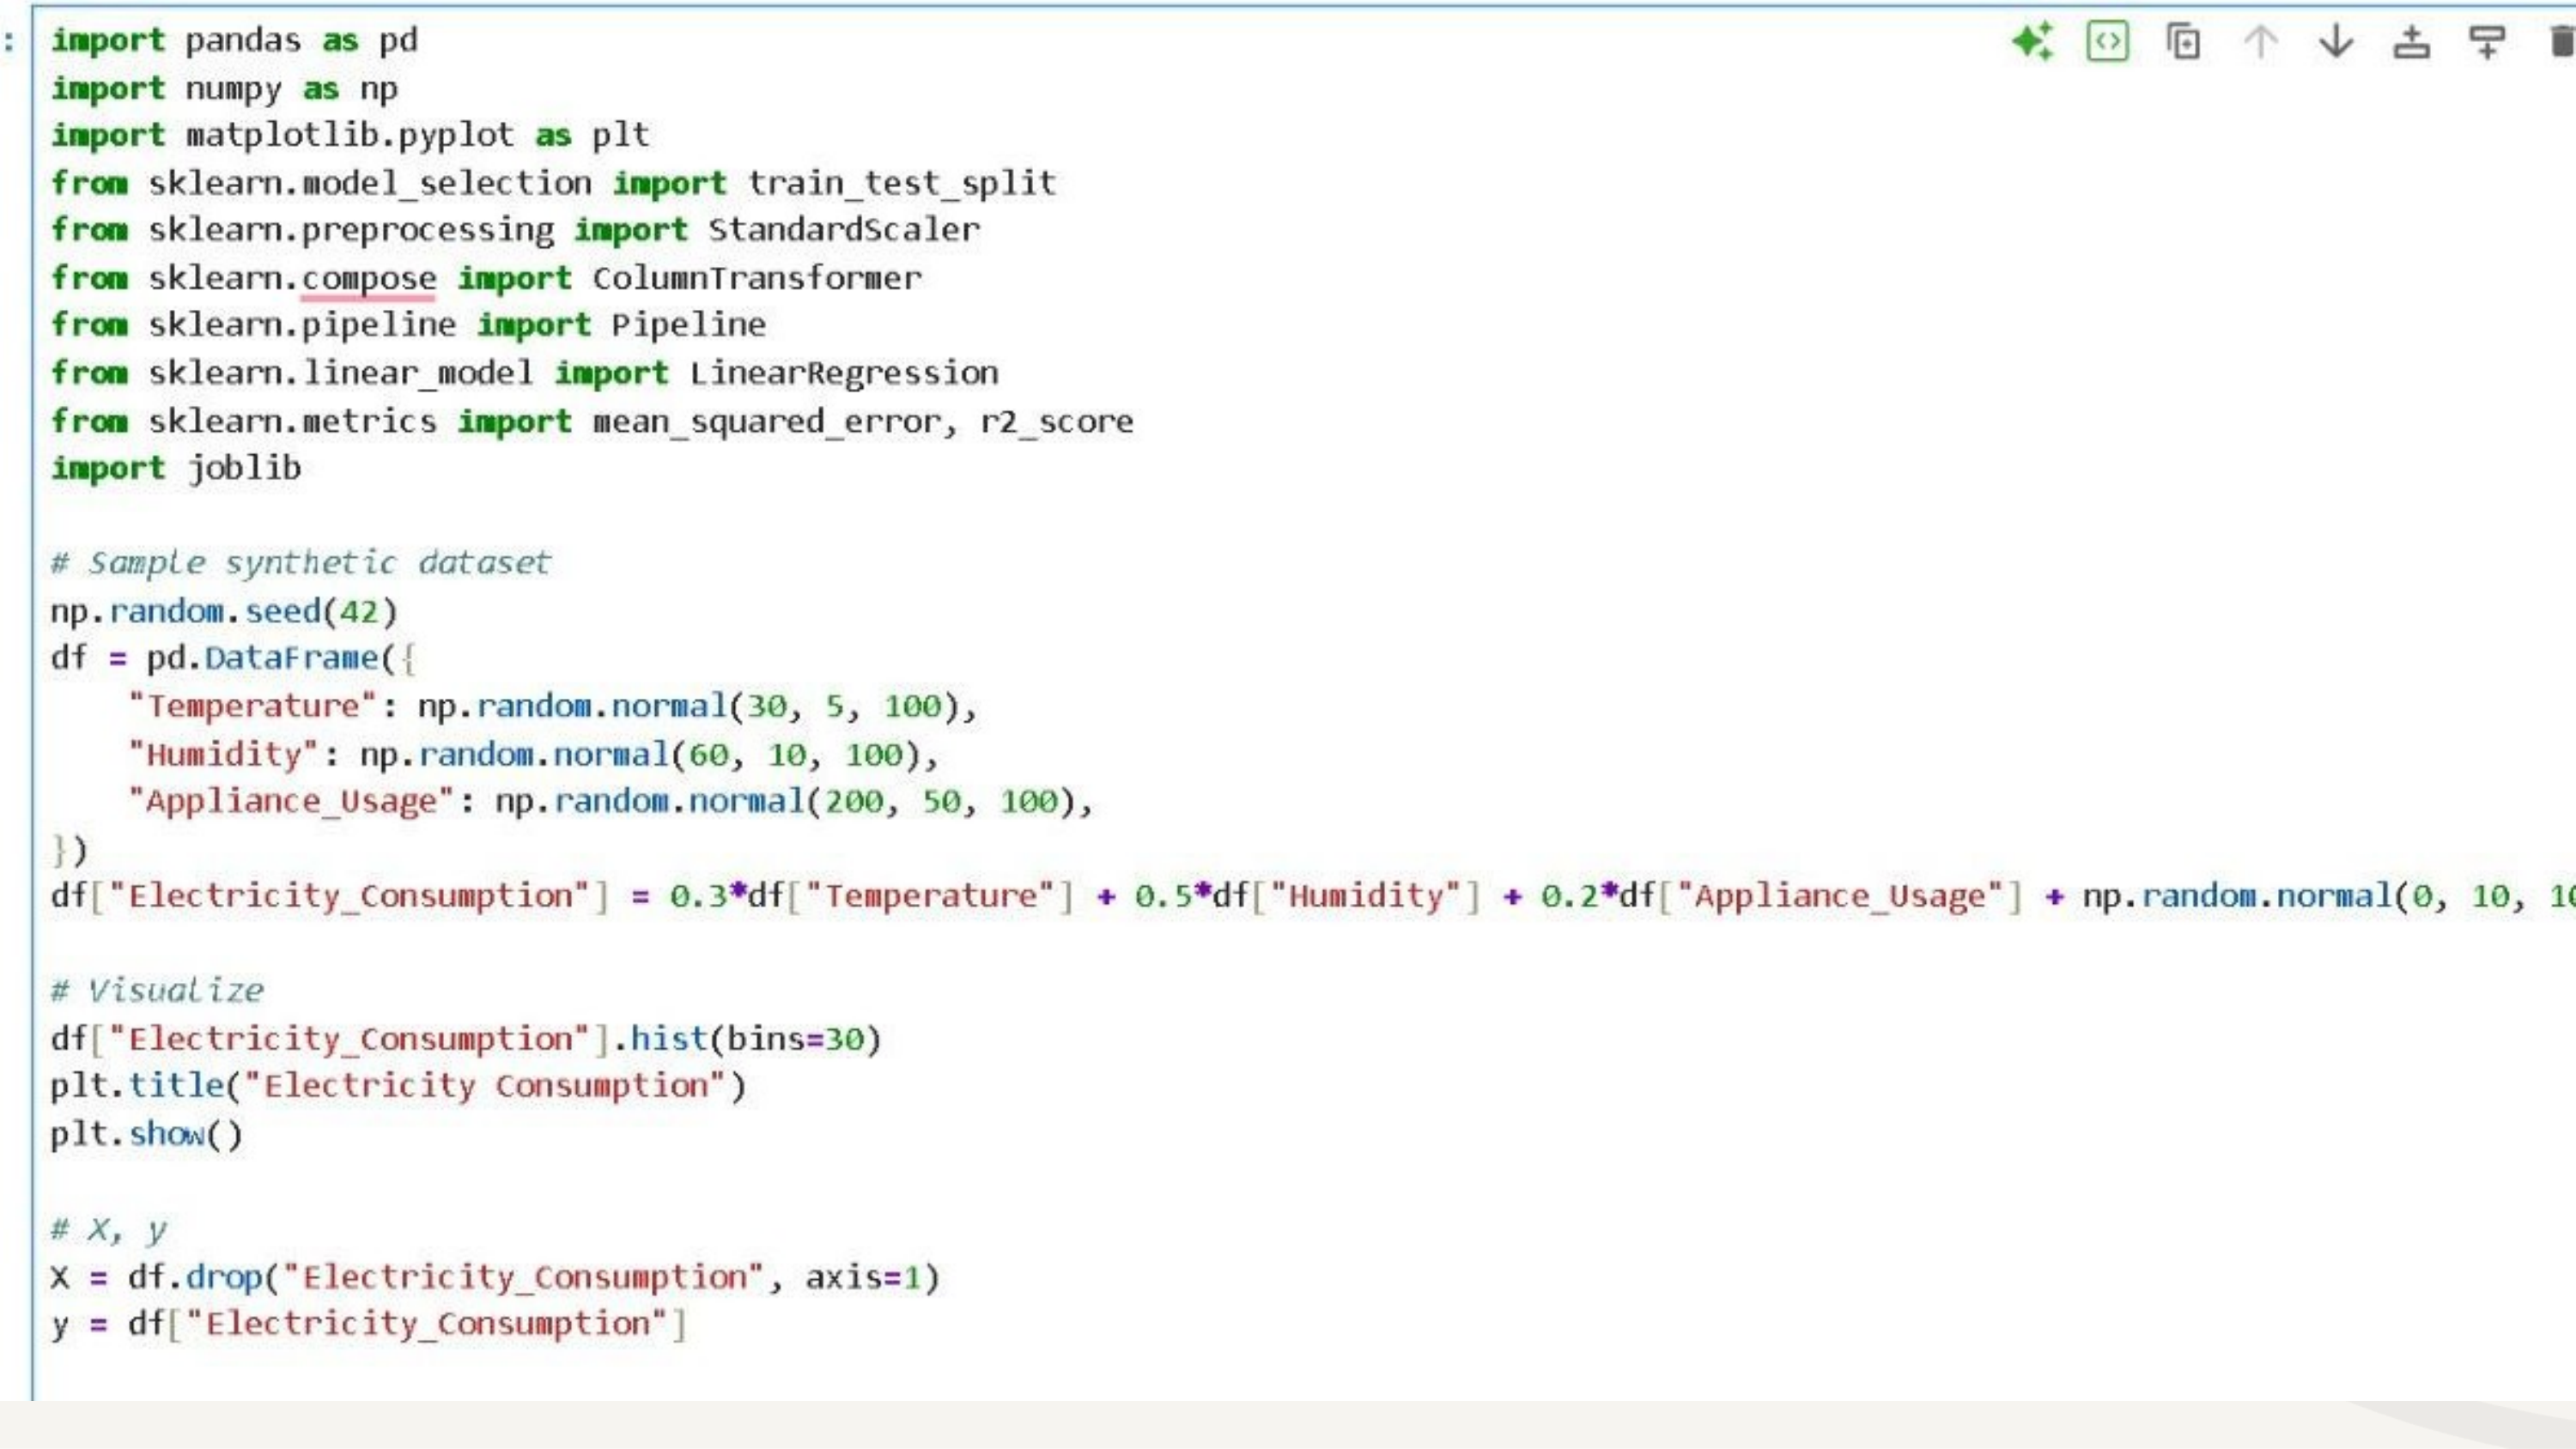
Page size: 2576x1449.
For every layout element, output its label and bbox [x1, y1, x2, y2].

text_box [0, 0, 2576, 1449]
